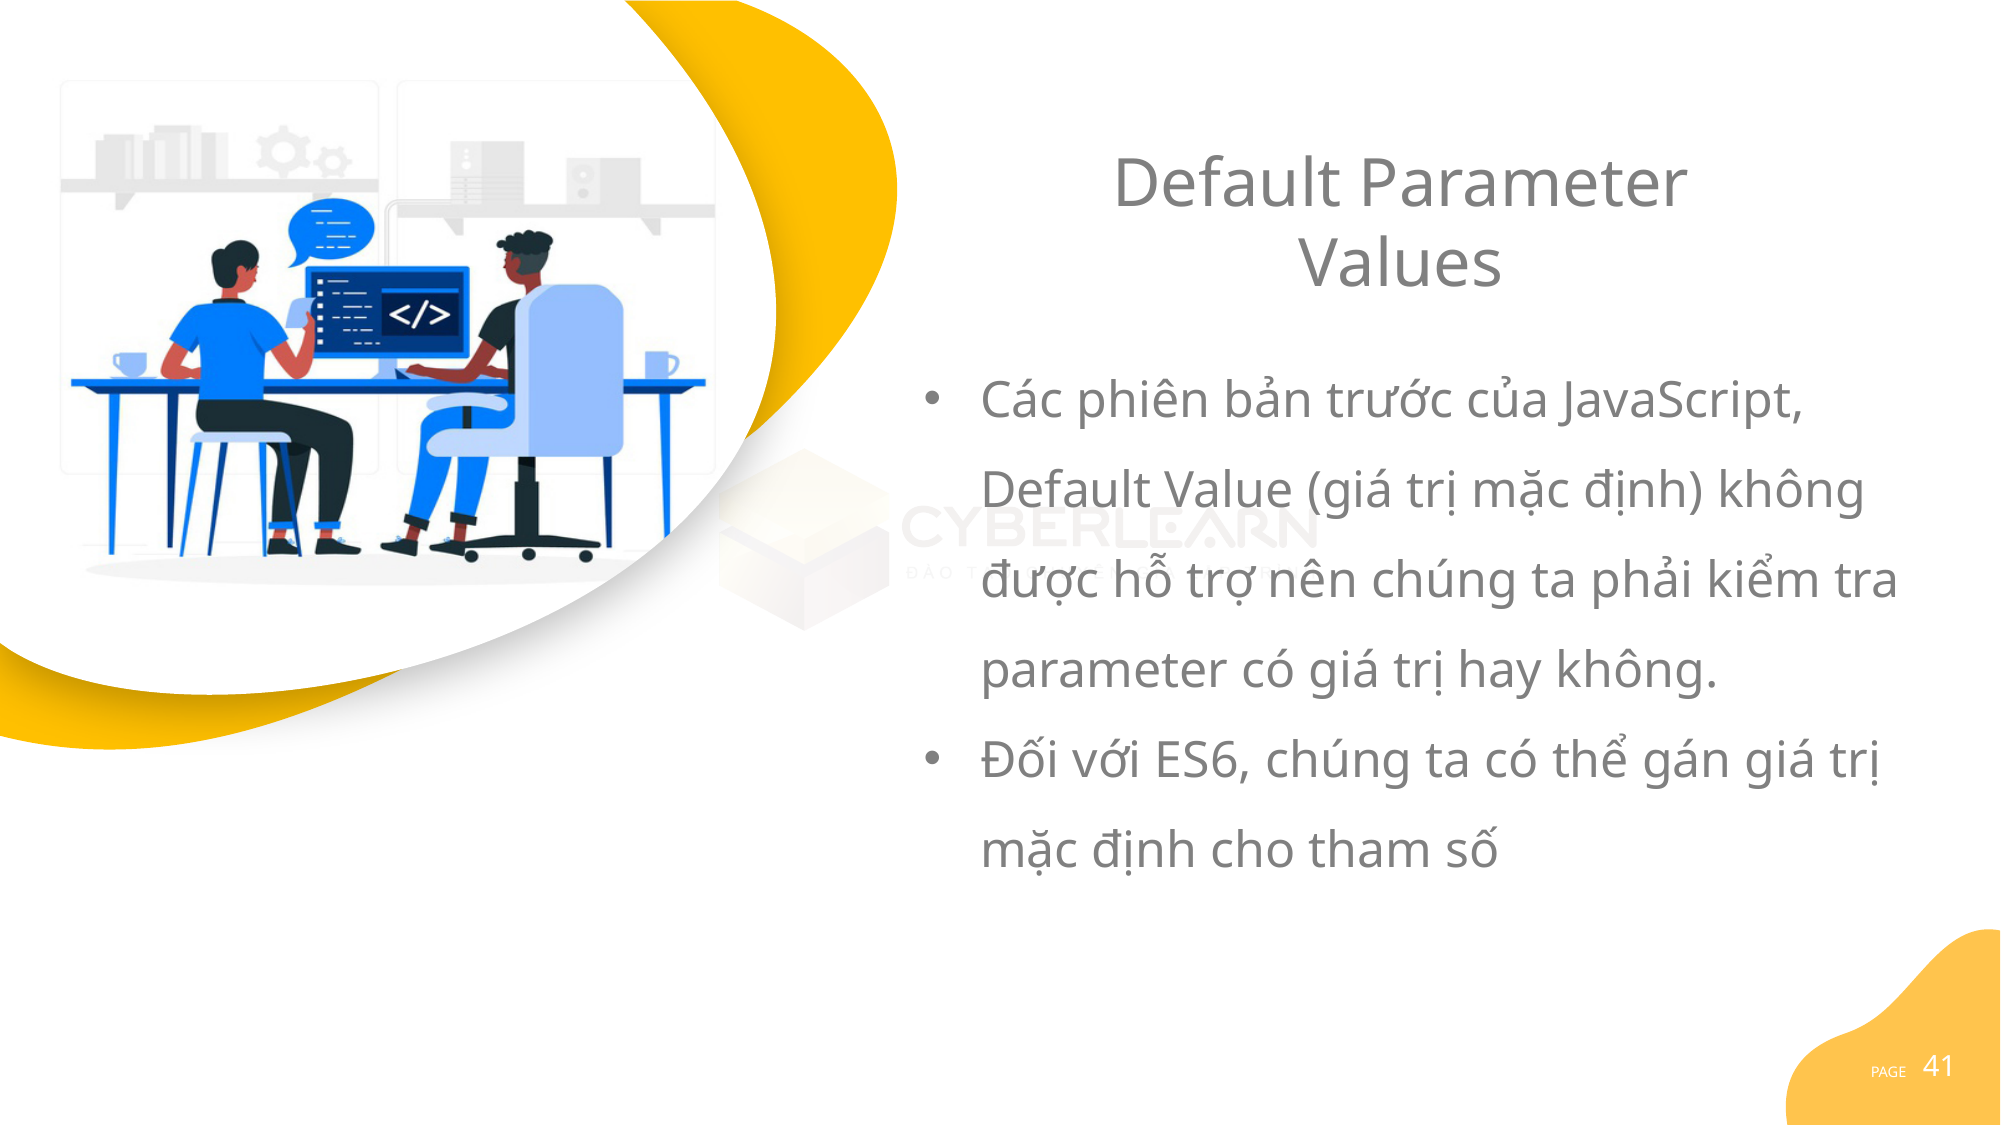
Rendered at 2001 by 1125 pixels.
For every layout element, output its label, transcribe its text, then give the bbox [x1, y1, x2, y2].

slide_number 41 [1922, 1037, 1990, 1098]
text_box Các phiên bản trước của JavaScript, Default Value (giá trị mặc định) không được hỗ trợ nên chúng ta phải kiểm tra parameter có giá trị hay không. Đối với ES6, chúng ta có thể gán giá trị mặc định cho tham số [908, 330, 1923, 886]
picture [0, 0, 1333, 695]
text_box Default Parameter Values [999, 132, 1803, 308]
